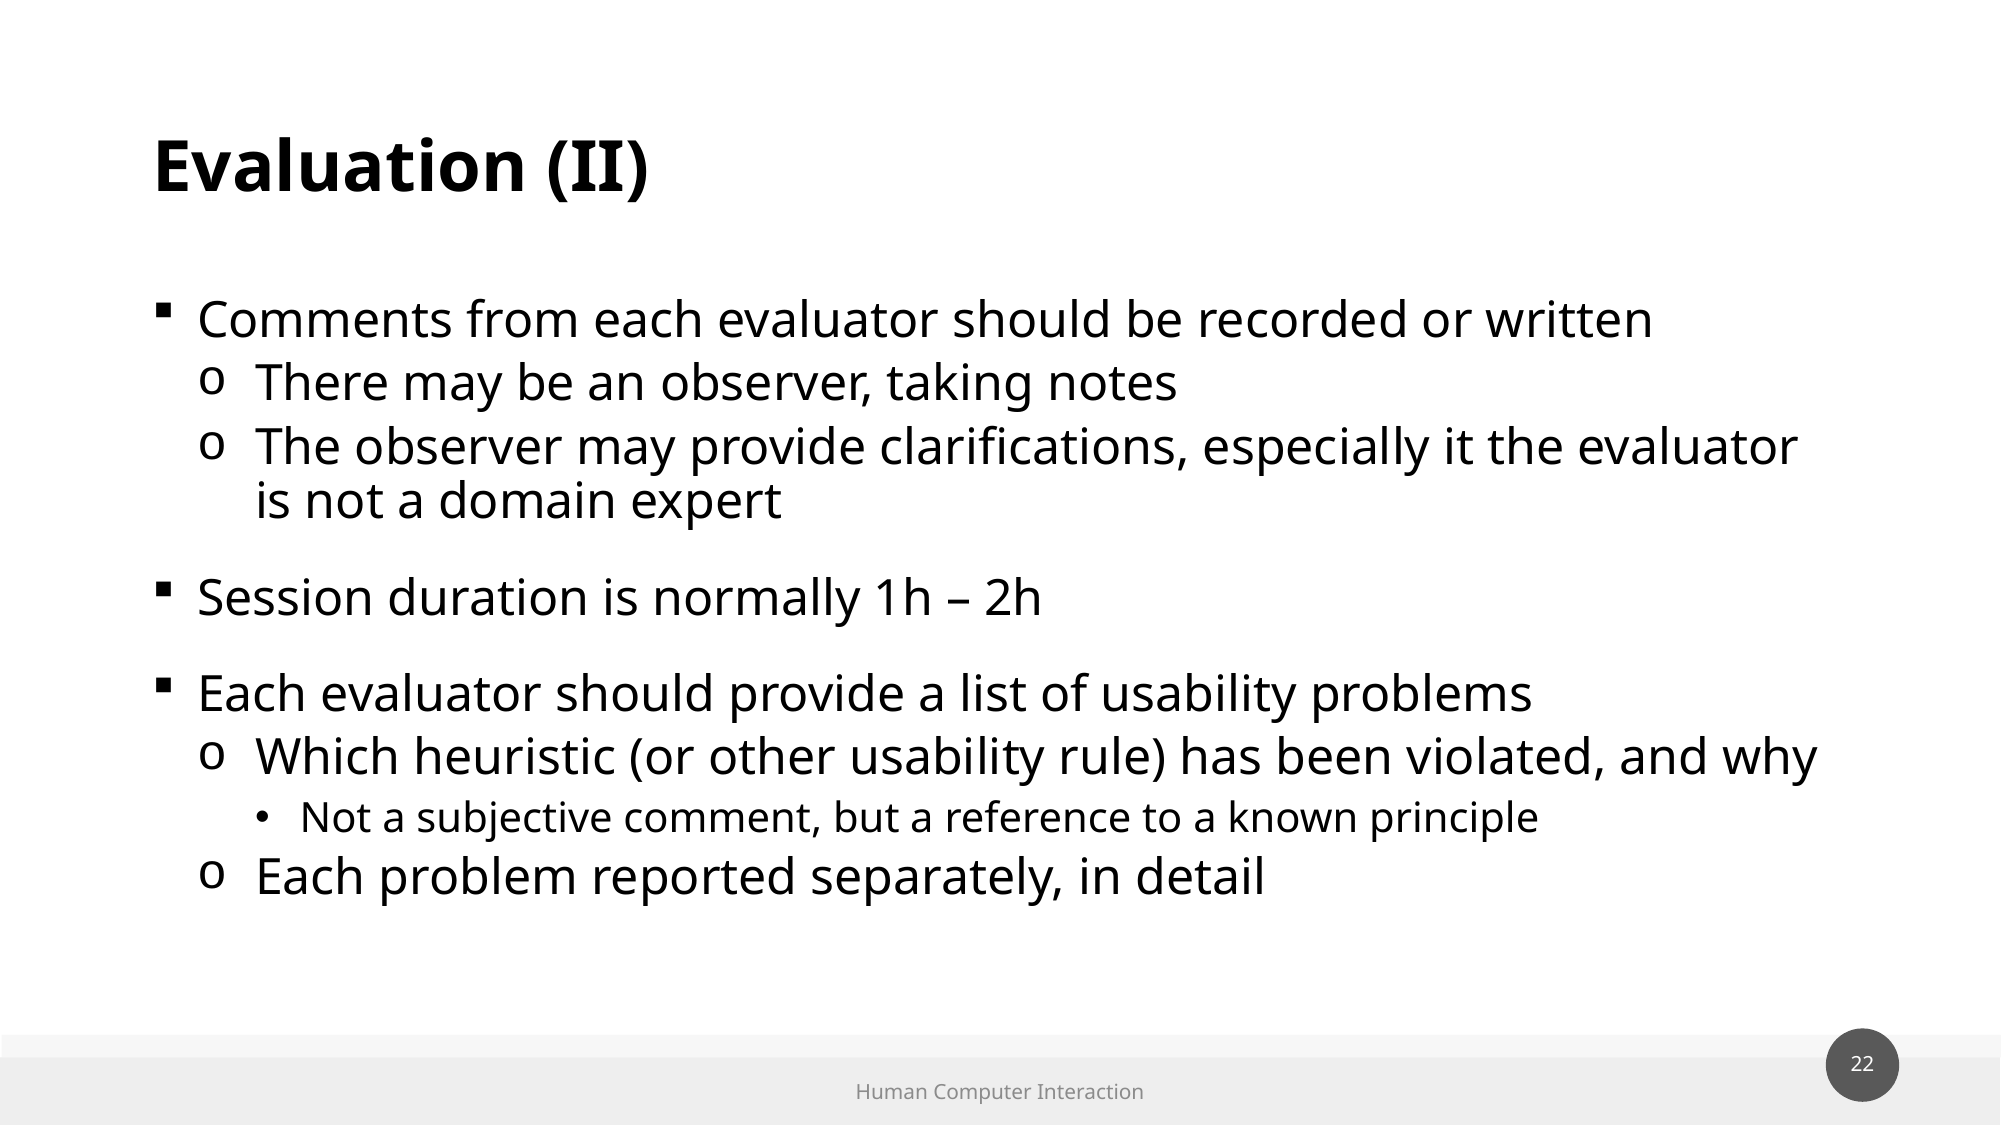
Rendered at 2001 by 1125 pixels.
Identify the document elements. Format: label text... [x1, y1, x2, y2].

footer Human Computer Interaction [662, 1062, 1338, 1123]
title Evaluation (II) [137, 59, 1863, 278]
list Comments from each evaluator should be recorded or written There may be an observer, taking notes The observer may provide clarifications, especially it the evaluator is not a domain expert Session duration is normally 1h – 2h Each evaluator should provide a list of usability problems Which heuristic (or other usability rule) has been violated, and why Not a subjective comment, but a reference to a known principle Each problem reported separately, in detail [137, 278, 1863, 1014]
